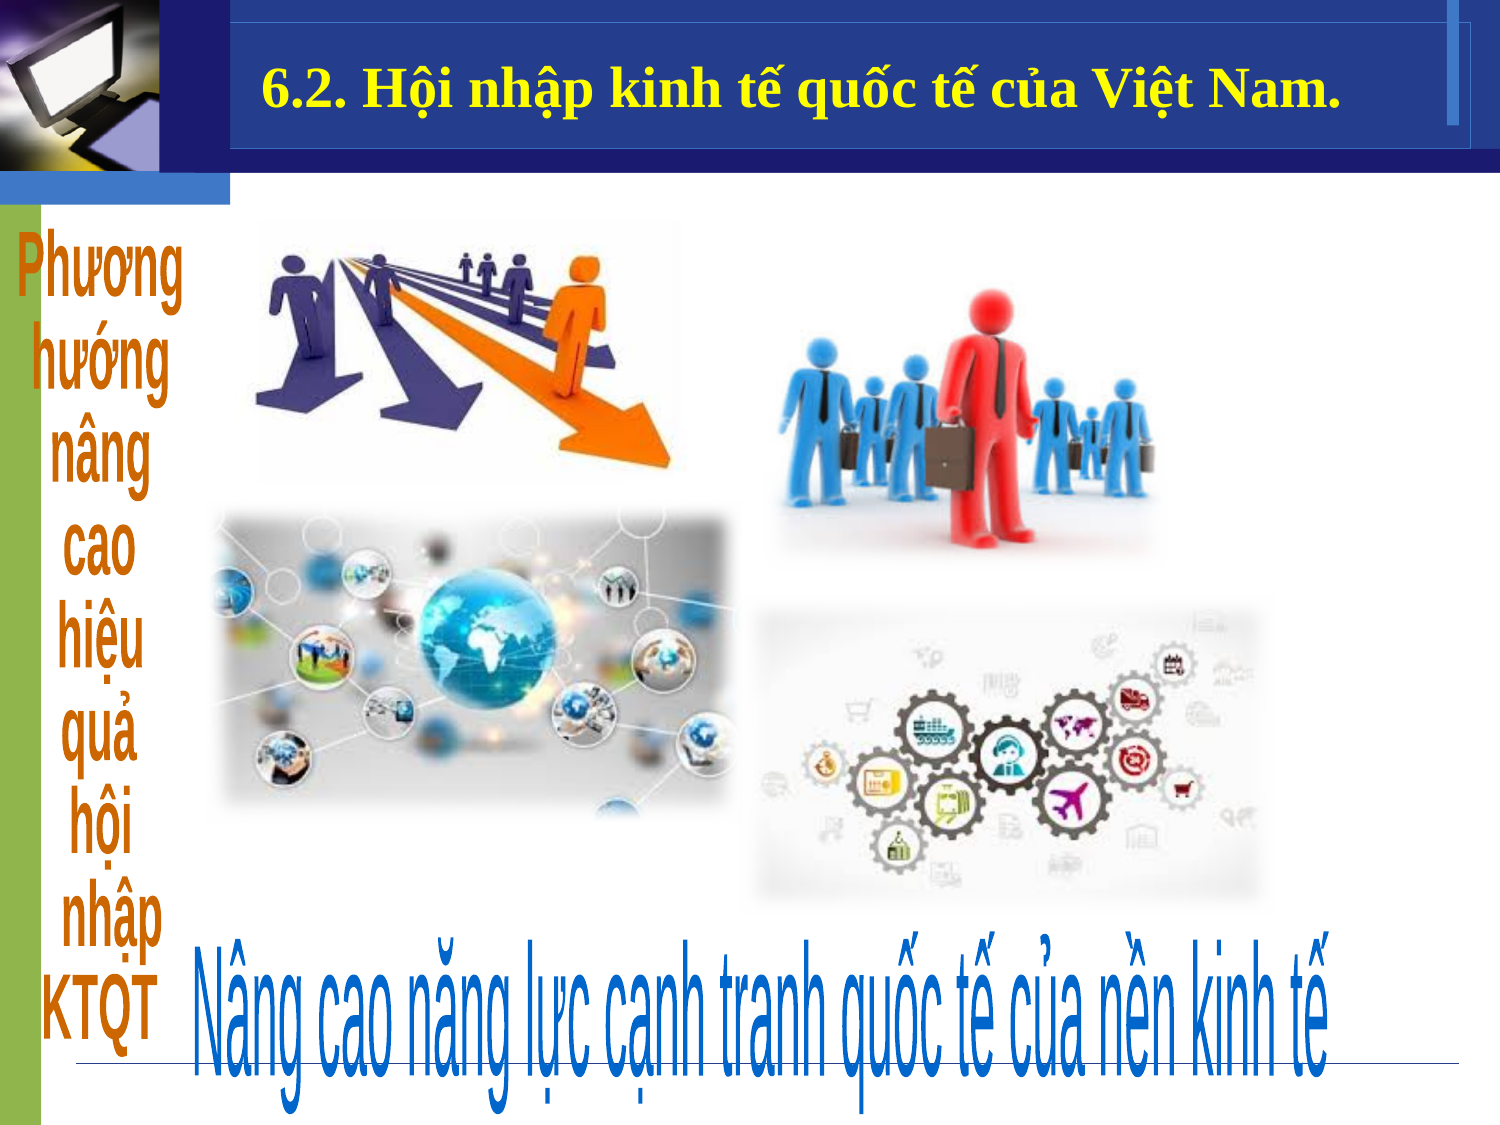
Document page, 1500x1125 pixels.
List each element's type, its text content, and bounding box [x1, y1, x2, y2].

picture [763, 267, 1169, 572]
title 6.2. Hội nhập kinh tế quốc tế của Việt Nam. [157, 38, 1447, 131]
picture [206, 501, 1276, 917]
picture [0, 0, 159, 171]
picture [235, 220, 701, 486]
